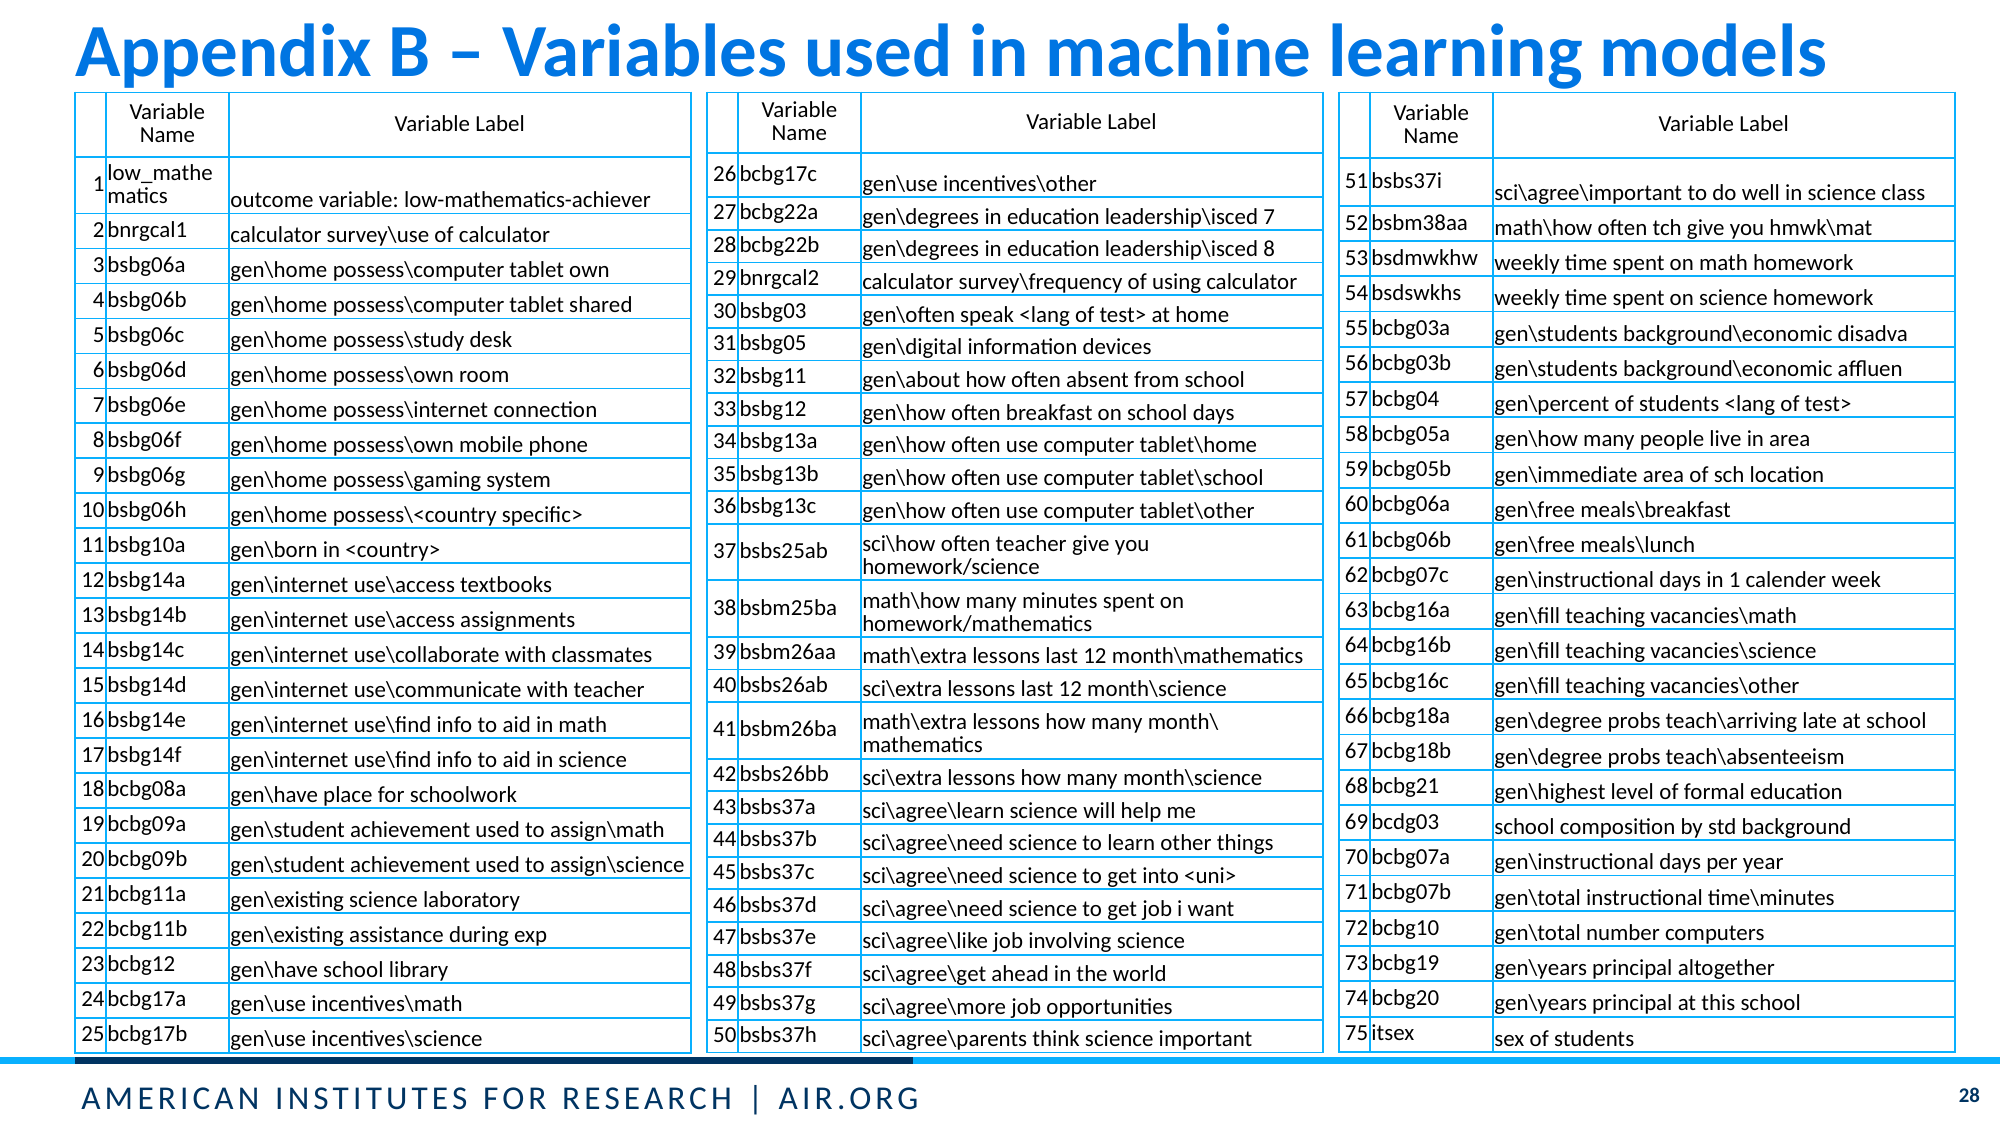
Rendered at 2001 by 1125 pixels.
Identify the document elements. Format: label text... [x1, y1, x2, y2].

table_cell bcbg12 [107, 949, 228, 982]
table_cell bsdmwkhw [1371, 242, 1492, 275]
table_header Variable Name [739, 93, 860, 152]
table_cell bcbg18a [1371, 700, 1492, 734]
table_cell bsdswkhs [1371, 277, 1492, 311]
table_cell bsbg06f [107, 424, 228, 457]
table_cell bsbm25ba [739, 581, 860, 636]
table_cell sci\extra lessons how many month\science [862, 760, 1322, 790]
table_cell 32 [708, 361, 737, 392]
table_cell sci\agree\like job involving science [862, 923, 1322, 954]
table_cell gen\internet use\collaborate with classmates [230, 634, 690, 667]
table_cell bsbg06b [107, 284, 228, 318]
table_cell 63 [1340, 594, 1369, 628]
table_cell sci\agree\parents think science important [862, 1021, 1322, 1052]
table_cell 34 [708, 427, 737, 458]
table_cell gen\total number computers [1494, 912, 1954, 945]
table_cell gen\internet use\access textbooks [230, 564, 690, 597]
table_cell bcbg17c [739, 154, 860, 196]
table_cell bcbg19 [1371, 947, 1492, 980]
table_cell 39 [708, 638, 737, 669]
table_cell gen\fill teaching vacancies\other [1494, 665, 1954, 698]
table_cell bcbg21 [1371, 771, 1492, 804]
table_cell bcbg17a [107, 984, 228, 1017]
table_cell bsbg13a [739, 427, 860, 458]
table_cell bsbg06g [107, 459, 228, 492]
table_cell 29 [708, 263, 737, 294]
table_cell gen\how often use computer tablet\school [862, 459, 1322, 490]
table_cell gen\student achievement used to assign\science [230, 844, 690, 877]
table_cell bsbg03 [739, 296, 860, 327]
table_cell gen\often speak <lang of test> at home [862, 296, 1322, 327]
table_cell 20 [76, 844, 105, 877]
table_cell low_mathematics [107, 158, 228, 213]
table_cell gen\fill teaching vacancies\science [1494, 630, 1954, 663]
table_cell gen\degrees in education leadership\isced 8 [862, 231, 1322, 262]
table_cell math\how often tch give you hmwk\mat [1494, 207, 1954, 240]
table_cell gen\internet use\find info to aid in science [230, 739, 690, 772]
table_cell gen\immediate area of sch location [1494, 453, 1954, 487]
table_cell gen\degrees in education leadership\isced 7 [862, 198, 1322, 229]
table_cell bsbg14c [107, 634, 228, 667]
table_cell 19 [76, 809, 105, 842]
table_cell gen\student achievement used to assign\math [230, 809, 690, 842]
table_cell 66 [1340, 700, 1369, 734]
table_cell 30 [708, 296, 737, 327]
table_cell math\extra lessons how many month\mathematics [862, 703, 1322, 758]
table_cell bsbs37h [739, 1021, 860, 1052]
table_cell gen\instructional days per year [1494, 841, 1954, 875]
table_cell 41 [708, 703, 737, 758]
table_cell 6 [76, 354, 105, 388]
table_cell bsbg14b [107, 599, 228, 632]
table_cell math\how many minutes spent on homework/mathematics [862, 581, 1322, 636]
table_cell gen\students background\economic affluen [1494, 348, 1954, 381]
table_cell gen\born in <country> [230, 529, 690, 562]
table_cell 4 [76, 284, 105, 318]
table_cell 37 [708, 525, 737, 579]
table_cell sci\agree\learn science will help me [862, 792, 1322, 823]
table_cell bsbg06a [107, 249, 228, 283]
table_cell 1 [76, 158, 105, 213]
table_cell gen\free meals\lunch [1494, 524, 1954, 557]
table_cell 60 [1340, 489, 1369, 522]
table_cell bsbg06d [107, 354, 228, 388]
table_cell gen\free meals\breakfast [1494, 489, 1954, 522]
table_cell 72 [1340, 912, 1369, 945]
table_cell math\extra lessons last 12 month\mathematics [862, 638, 1322, 669]
table_header Variable Name [1371, 93, 1492, 157]
table_cell bnrgcal2 [739, 263, 860, 294]
table_header Variable Name [107, 93, 228, 156]
table_cell 27 [708, 198, 737, 229]
table_cell bsbg13b [739, 459, 860, 490]
table_cell 53 [1340, 242, 1369, 275]
table_cell gen\home possess\own room [230, 354, 690, 388]
table_cell gen\instructional days in 1 calender week [1494, 559, 1954, 593]
table_cell sci\agree\important to do well in science class [1494, 159, 1954, 205]
table_cell 12 [76, 564, 105, 597]
table_cell bcbg08a [107, 774, 228, 807]
table_cell gen\how often breakfast on school days [862, 394, 1322, 425]
table_cell bsbg05 [739, 329, 860, 360]
table_cell sci\how often teacher give you homework/science [862, 525, 1322, 579]
table_cell 8 [76, 424, 105, 457]
table_cell bsbg10a [107, 529, 228, 562]
table_cell 54 [1340, 277, 1369, 311]
table_cell gen\home possess\own mobile phone [230, 424, 690, 457]
table_cell 11 [76, 529, 105, 562]
table_cell 10 [76, 494, 105, 527]
table_cell bcbg20 [1371, 982, 1492, 1016]
table_cell bsbs37b [739, 825, 860, 856]
table_cell 33 [708, 394, 737, 425]
table_cell bsbs37g [739, 988, 860, 1019]
table_cell calculator survey\use of calculator [230, 214, 690, 248]
table_cell bsbg06e [107, 389, 228, 422]
table_cell 48 [708, 956, 737, 986]
table_cell 5 [76, 319, 105, 353]
table_cell school composition by std background [1494, 806, 1954, 839]
table_cell bcbg07c [1371, 559, 1492, 593]
table_cell bcbg09a [107, 809, 228, 842]
table_cell 75 [1340, 1018, 1369, 1051]
table_cell gen\have school library [230, 949, 690, 982]
table_cell bsbs37f [739, 956, 860, 986]
table_cell 58 [1340, 418, 1369, 452]
table_cell sci\agree\get ahead in the world [862, 956, 1322, 986]
table_cell bcbg03b [1371, 348, 1492, 381]
table_cell bsbg14a [107, 564, 228, 597]
table_cell 73 [1340, 947, 1369, 980]
table_cell 36 [708, 492, 737, 523]
table_cell bsbm26ba [739, 703, 860, 758]
table_cell gen\existing science laboratory [230, 879, 690, 912]
table_header [708, 93, 737, 152]
table_cell sci\agree\need science to get job i want [862, 890, 1322, 921]
table_cell bcbg16c [1371, 665, 1492, 698]
table_cell 42 [708, 760, 737, 790]
table_cell bcbg10 [1371, 912, 1492, 945]
table_cell gen\use incentives\other [862, 154, 1322, 196]
table_cell bcbg18b [1371, 735, 1492, 769]
table_cell 22 [76, 914, 105, 947]
table_cell 38 [708, 581, 737, 636]
table_cell bcbg04 [1371, 383, 1492, 416]
table_cell 61 [1340, 524, 1369, 557]
table_cell weekly time spent on math homework [1494, 242, 1954, 275]
table_cell bsbs37d [739, 890, 860, 921]
table_cell 59 [1340, 453, 1369, 487]
table_cell bcbg06a [1371, 489, 1492, 522]
table_cell gen\how often use computer tablet\other [862, 492, 1322, 523]
table_cell sci\agree\more job opportunities [862, 988, 1322, 1019]
table_cell bsbg12 [739, 394, 860, 425]
table_cell bsbs37c [739, 858, 860, 888]
table_cell gen\home possess\gaming system [230, 459, 690, 492]
table_cell 68 [1340, 771, 1369, 804]
table_header Variable Label [1494, 93, 1954, 157]
table_cell bcbg11a [107, 879, 228, 912]
table_cell gen\degree probs teach\absenteeism [1494, 735, 1954, 769]
table_cell bcbg07b [1371, 876, 1492, 910]
table_cell 9 [76, 459, 105, 492]
table_cell 2 [76, 214, 105, 248]
table_cell bsbs26bb [739, 760, 860, 790]
table_cell 64 [1340, 630, 1369, 663]
table_cell 62 [1340, 559, 1369, 593]
table_cell 15 [76, 669, 105, 702]
table_cell 70 [1340, 841, 1369, 875]
table_cell 71 [1340, 876, 1369, 910]
table_cell 13 [76, 599, 105, 632]
table_cell gen\have place for schoolwork [230, 774, 690, 807]
table_cell 69 [1340, 806, 1369, 839]
table_cell bsbm38aa [1371, 207, 1492, 240]
table_cell bsbg11 [739, 361, 860, 392]
table_cell gen\existing assistance during exp [230, 914, 690, 947]
table_cell 52 [1340, 207, 1369, 240]
table_header Variable Label [862, 93, 1322, 152]
table_cell sci\agree\need science to get into <uni> [862, 858, 1322, 888]
table_header [76, 93, 105, 156]
table_cell bcbg11b [107, 914, 228, 947]
table_cell bsbs26ab [739, 670, 860, 701]
table_cell gen\highest level of formal education [1494, 771, 1954, 804]
table_cell 28 [708, 231, 737, 262]
table_cell 25 [76, 1019, 105, 1052]
table_cell gen\internet use\find info to aid in math [230, 704, 690, 737]
table_cell gen\degree probs teach\arriving late at school [1494, 700, 1954, 734]
table_cell 47 [708, 923, 737, 954]
table_cell bcbg16a [1371, 594, 1492, 628]
table_cell bnrgcal1 [107, 214, 228, 248]
table_cell gen\home possess\internet connection [230, 389, 690, 422]
table_cell gen\years principal at this school [1494, 982, 1954, 1016]
table_cell bsbs25ab [739, 525, 860, 579]
table_cell bcbg05a [1371, 418, 1492, 452]
table_cell gen\internet use\communicate with teacher [230, 669, 690, 702]
table_cell 57 [1340, 383, 1369, 416]
table_cell gen\digital information devices [862, 329, 1322, 360]
table_cell gen\home possess\study desk [230, 319, 690, 353]
table_cell itsex [1371, 1018, 1492, 1051]
table_cell bcbg03a [1371, 312, 1492, 346]
table_cell gen\use incentives\science [230, 1019, 690, 1052]
table_cell 49 [708, 988, 737, 1019]
table_cell outcome variable: low-mathematics-achiever [230, 158, 690, 213]
table_cell gen\how many people live in area [1494, 418, 1954, 452]
table_cell gen\years principal altogether [1494, 947, 1954, 980]
table_cell 3 [76, 249, 105, 283]
table_cell gen\home possess\computer tablet shared [230, 284, 690, 318]
table_cell bcbg09b [107, 844, 228, 877]
table_cell bcbg06b [1371, 524, 1492, 557]
table_cell 45 [708, 858, 737, 888]
table_cell 40 [708, 670, 737, 701]
table_cell bcbg16b [1371, 630, 1492, 663]
table_cell bsbs37i [1371, 159, 1492, 205]
table_cell 18 [76, 774, 105, 807]
table_cell gen\fill teaching vacancies\math [1494, 594, 1954, 628]
table_cell 74 [1340, 982, 1369, 1016]
table_cell 21 [76, 879, 105, 912]
table_cell bsbg14e [107, 704, 228, 737]
table_cell 65 [1340, 665, 1369, 698]
table_cell bsbs37e [739, 923, 860, 954]
table_cell 46 [708, 890, 737, 921]
table_cell bsbg13c [739, 492, 860, 523]
table_cell gen\total instructional time\minutes [1494, 876, 1954, 910]
table_cell 24 [76, 984, 105, 1017]
table_cell bsbg06h [107, 494, 228, 527]
table_cell 31 [708, 329, 737, 360]
table_cell sci\extra lessons last 12 month\science [862, 670, 1322, 701]
table_cell sci\agree\need science to learn other things [862, 825, 1322, 856]
table_cell gen\use incentives\math [230, 984, 690, 1017]
table_cell gen\home possess\computer tablet own [230, 249, 690, 283]
table_cell sex of students [1494, 1018, 1954, 1051]
table_cell gen\percent of students <lang of test> [1494, 383, 1954, 416]
table_cell 56 [1340, 348, 1369, 381]
table_cell bcbg22a [739, 198, 860, 229]
title Appendix B – Variables used in machine learning models [75, 0, 1935, 92]
table_cell 43 [708, 792, 737, 823]
table_cell gen\about how often absent from school [862, 361, 1322, 392]
table_cell 14 [76, 634, 105, 667]
table_cell bsbg14d [107, 669, 228, 702]
table_cell bcbg07a [1371, 841, 1492, 875]
table_cell 50 [708, 1021, 737, 1052]
table_cell gen\how often use computer tablet\home [862, 427, 1322, 458]
slide_number 28 [1954, 1081, 1980, 1107]
table_cell bcdg03 [1371, 806, 1492, 839]
table_cell gen\students background\economic disadva [1494, 312, 1954, 346]
table_cell 44 [708, 825, 737, 856]
table_cell 23 [76, 949, 105, 982]
table_header [1340, 93, 1369, 157]
table_cell bcbg17b [107, 1019, 228, 1052]
table_cell 16 [76, 704, 105, 737]
table_cell bsbg14f [107, 739, 228, 772]
table_cell 35 [708, 459, 737, 490]
table_cell bcbg05b [1371, 453, 1492, 487]
table_cell 7 [76, 389, 105, 422]
table_cell bsbg06c [107, 319, 228, 353]
table_cell bsbs37a [739, 792, 860, 823]
table_cell gen\home possess\<country specific> [230, 494, 690, 527]
table_header Variable Label [230, 93, 690, 156]
table_cell 51 [1340, 159, 1369, 205]
table_cell bcbg22b [739, 231, 860, 262]
table_cell 26 [708, 154, 737, 196]
table_cell weekly time spent on science homework [1494, 277, 1954, 311]
table_cell 67 [1340, 735, 1369, 769]
table_cell gen\internet use\access assignments [230, 599, 690, 632]
table_cell calculator survey\frequency of using calculator [862, 263, 1322, 294]
table_cell 55 [1340, 312, 1369, 346]
table_cell 17 [76, 739, 105, 772]
table_cell bsbm26aa [739, 638, 860, 669]
